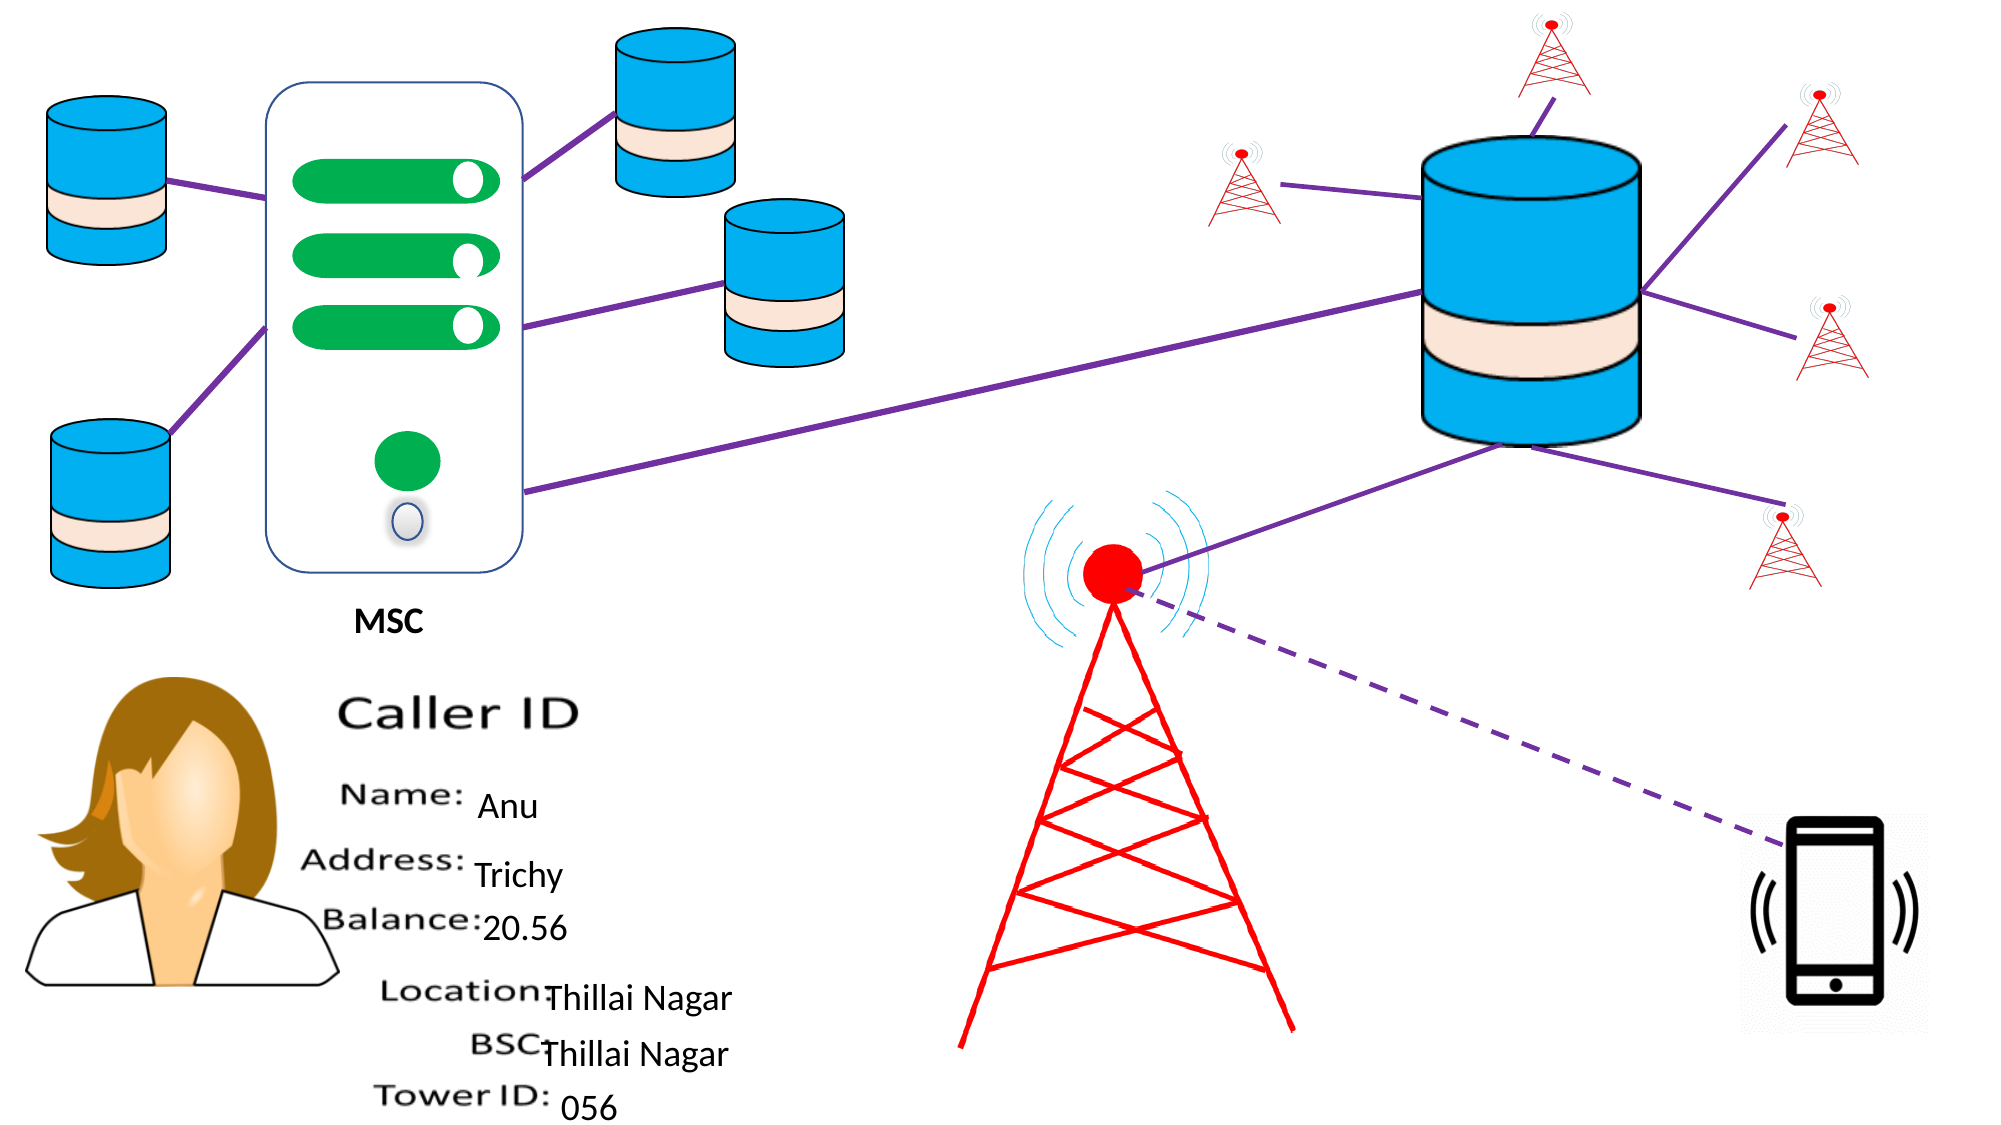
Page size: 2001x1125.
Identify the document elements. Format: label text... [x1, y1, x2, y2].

picture [1518, 12, 1591, 98]
picture [1796, 295, 1869, 381]
picture [957, 490, 1296, 1053]
picture [1208, 141, 1281, 227]
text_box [522, 282, 725, 328]
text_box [522, 112, 616, 180]
picture [50, 418, 171, 589]
picture [615, 27, 845, 291]
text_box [1141, 444, 1503, 573]
picture [1786, 82, 1859, 168]
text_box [1126, 588, 1787, 847]
picture [1421, 135, 1642, 448]
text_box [1531, 97, 1555, 136]
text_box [169, 327, 266, 434]
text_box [166, 180, 266, 198]
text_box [265, 82, 523, 573]
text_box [524, 291, 1422, 493]
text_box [1280, 184, 1422, 198]
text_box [1641, 124, 1787, 291]
picture [46, 95, 167, 266]
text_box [1531, 447, 1786, 505]
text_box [1641, 291, 1797, 339]
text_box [0, 668, 866, 1125]
text_box MSC [338, 588, 439, 649]
picture [1738, 807, 1931, 1034]
picture [1749, 504, 1822, 590]
